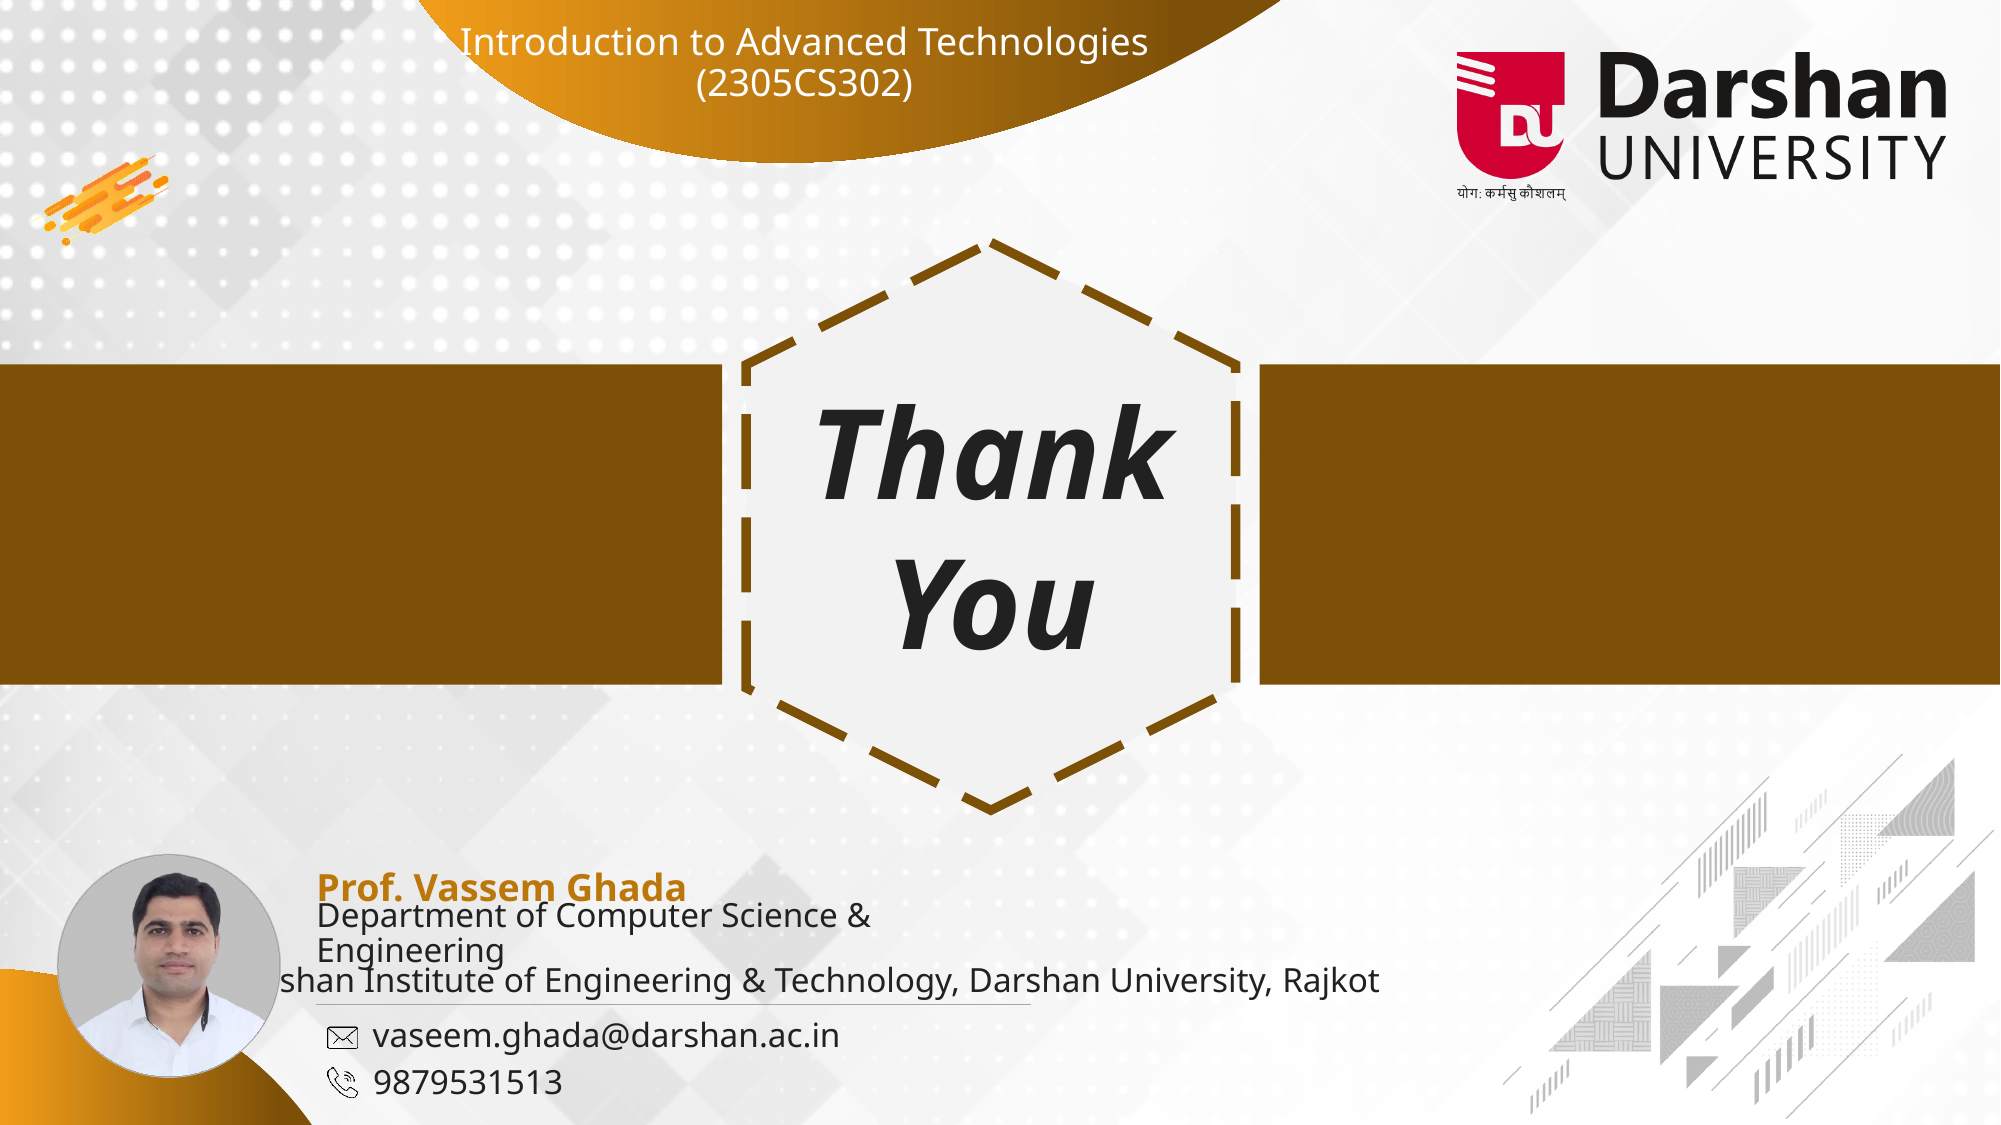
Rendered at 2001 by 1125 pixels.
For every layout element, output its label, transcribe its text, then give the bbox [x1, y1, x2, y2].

list Introduction to Advanced Technologies (2305CS302) [423, 3, 1186, 124]
list 9879531513 [358, 1059, 972, 1108]
picture [10, 137, 189, 265]
list vaseem.ghada@darshan.ac.in [357, 1013, 971, 1061]
picture [1457, 52, 1946, 201]
picture [57, 854, 280, 1077]
list Prof. Vassem Ghada [301, 865, 1217, 913]
list Department of Computer Science & Engineering [301, 913, 983, 956]
picture [327, 1067, 358, 1098]
picture [327, 1022, 357, 1053]
